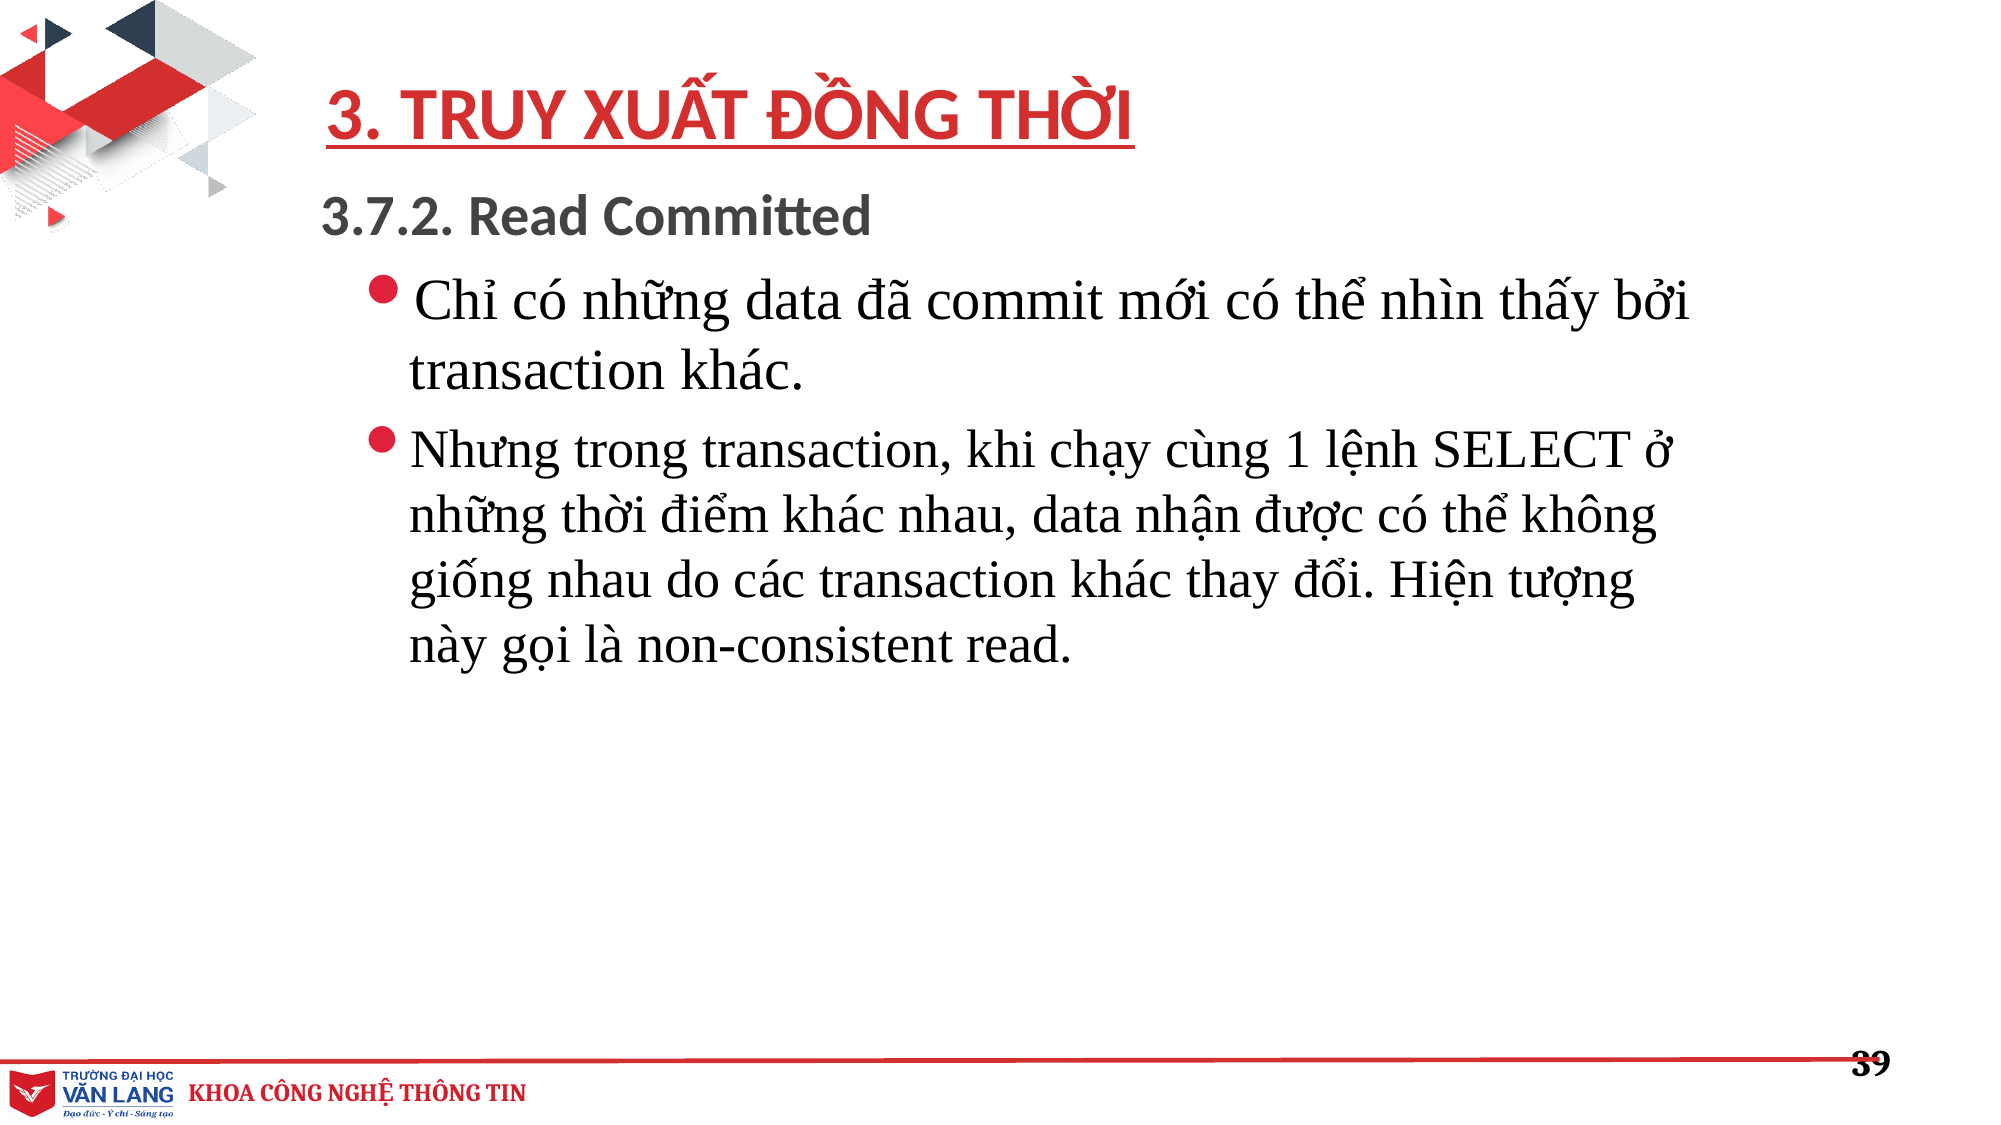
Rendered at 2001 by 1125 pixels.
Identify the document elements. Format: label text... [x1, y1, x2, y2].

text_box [305, 57, 1156, 176]
picture [8, 1069, 173, 1118]
text_box 3.7.2. Read Committed [305, 155, 1569, 255]
picture [0, 0, 256, 233]
text_box Chỉ có những data đã commit mới có thể nhìn thấy bởi transaction khác. Nhưng trong transaction, khi chạy cùng 1 lệnh SELECT ở những thời điểm khác nhau, data nhận được có thể không giống nhau do các transaction khác thay đổi. Hiện tượng này gọi là non-consistent read. [350, 253, 1750, 1054]
